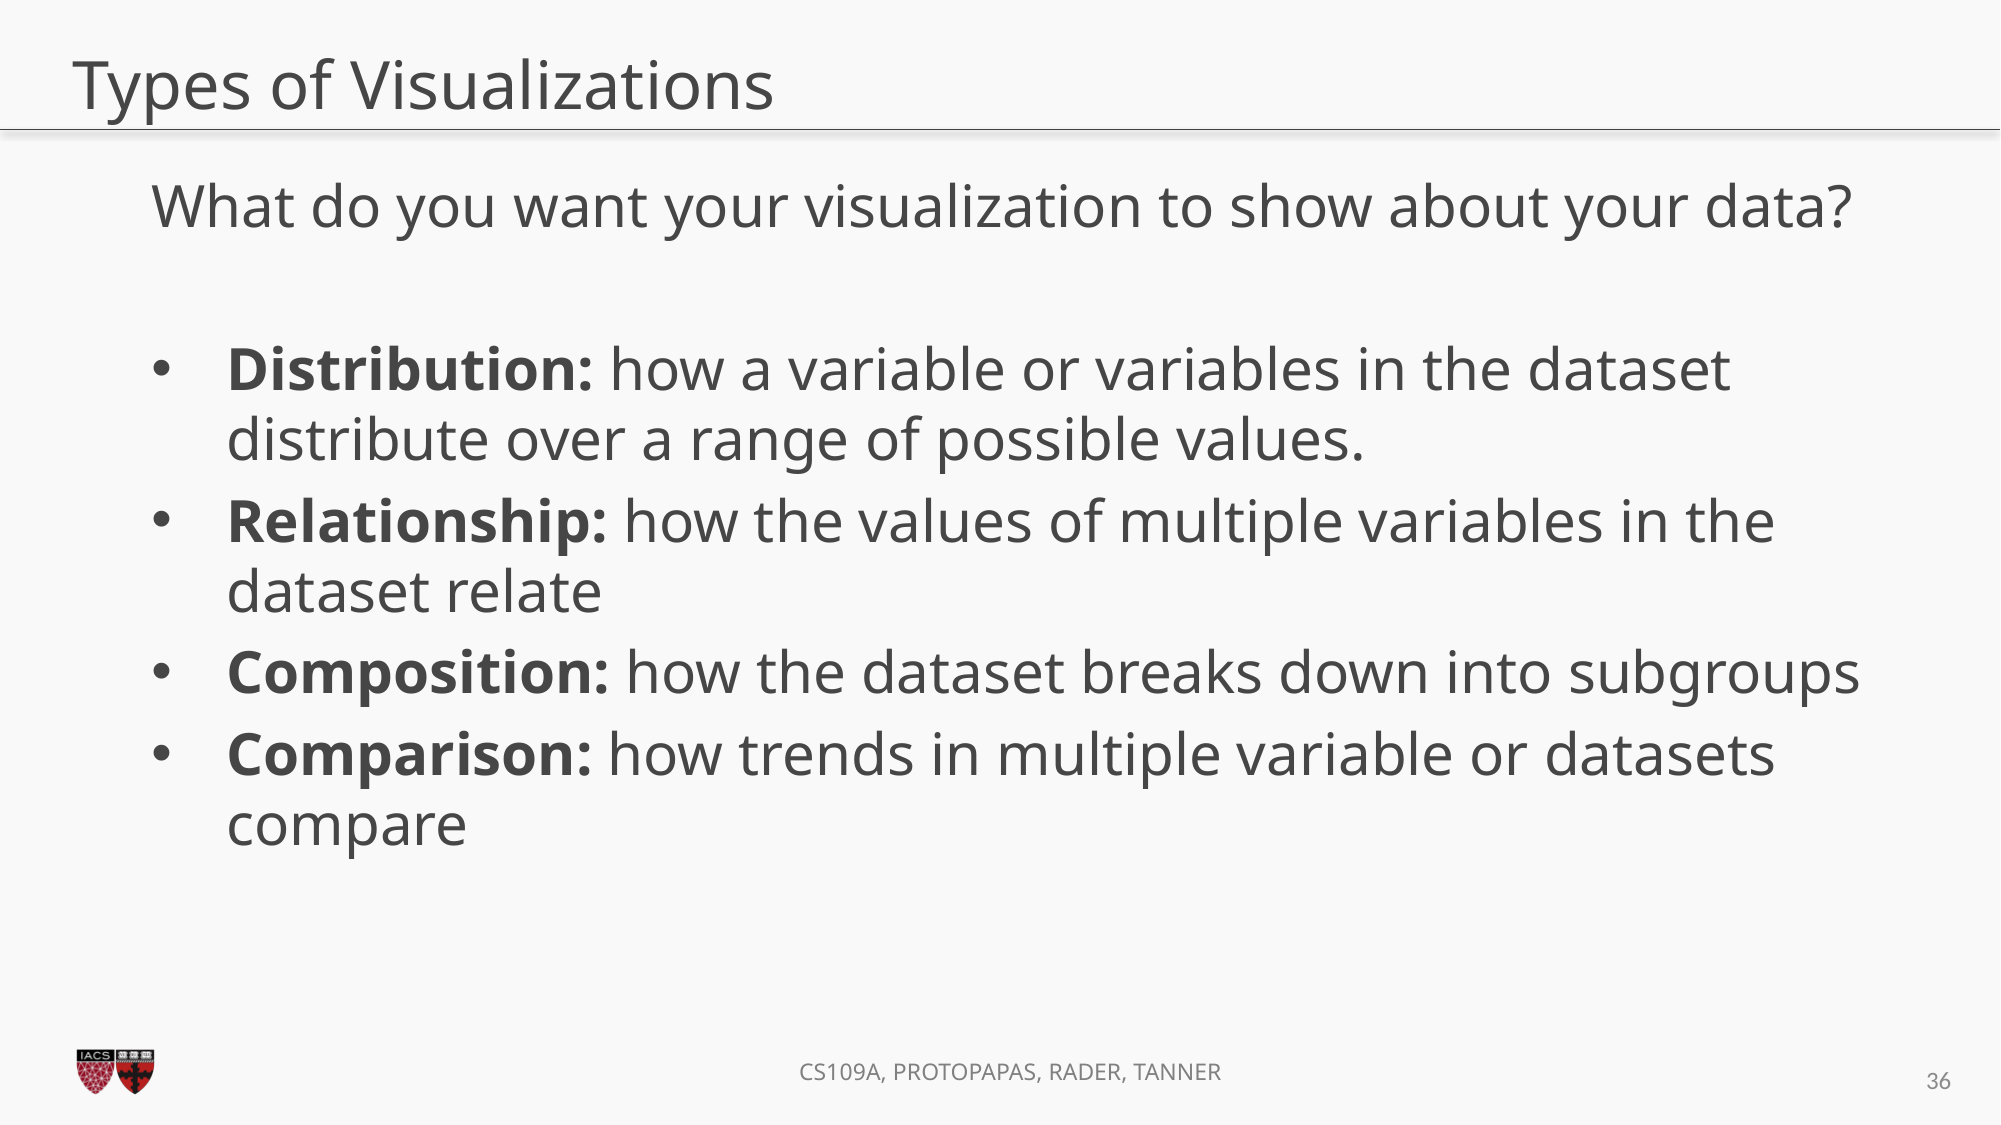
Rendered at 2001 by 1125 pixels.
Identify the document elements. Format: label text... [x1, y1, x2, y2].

list What do you want your visualization to show about your data? Distribution: how a variable or variables in the dataset distribute over a range of possible values. Relationship: how the values of multiple variables in the dataset relate Composition: how the dataset breaks down into subgroups Comparison: how trends in multiple variable or datasets compare [136, 161, 1878, 982]
title Types of Visualizations [57, 35, 1943, 162]
picture [75, 1049, 155, 1095]
slide_number 36 [1500, 1050, 1967, 1110]
